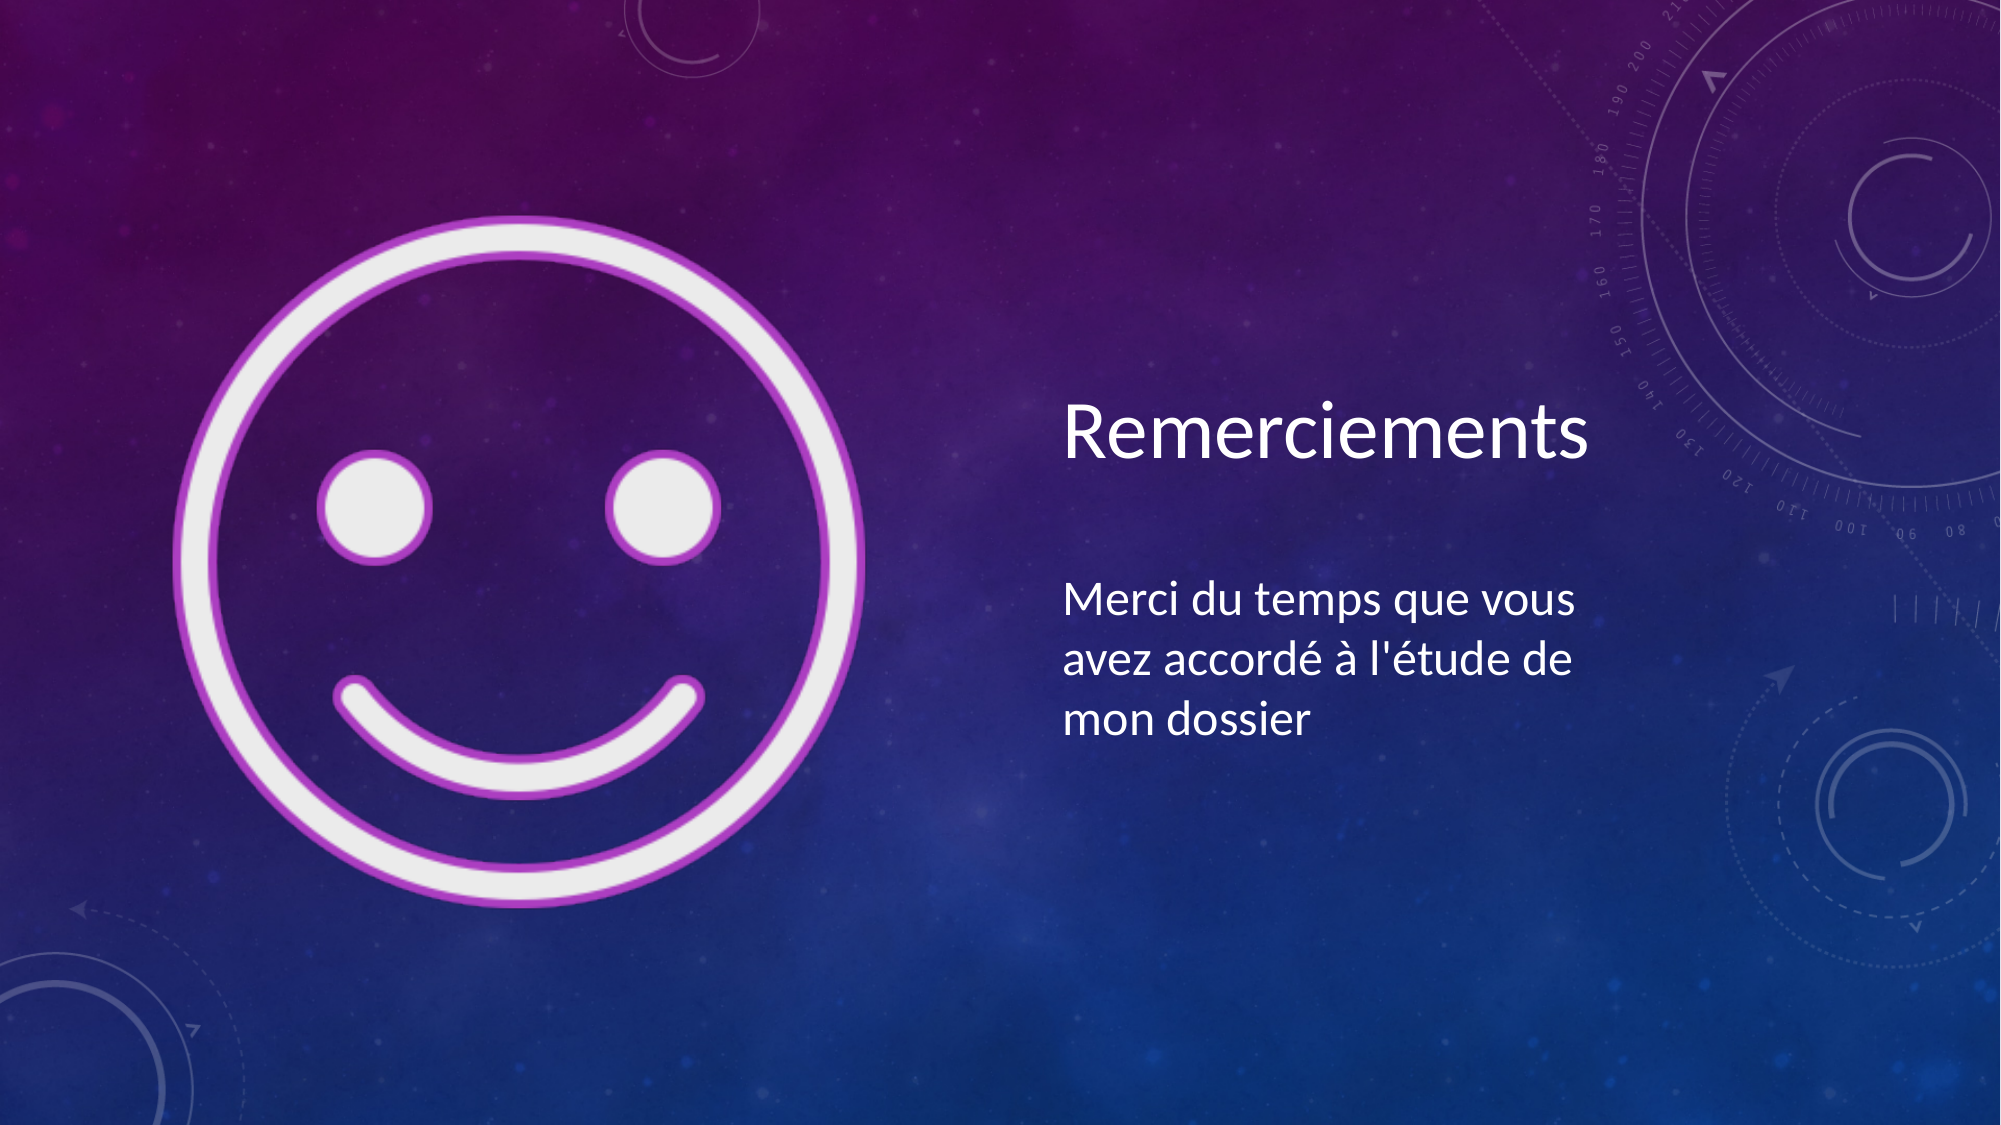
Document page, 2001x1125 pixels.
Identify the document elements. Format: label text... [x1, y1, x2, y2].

text_box Remerciements Merci du temps que vous avez accordé à l'étude de mon dossier [1047, 368, 1619, 754]
picture [0, 0, 2001, 1125]
